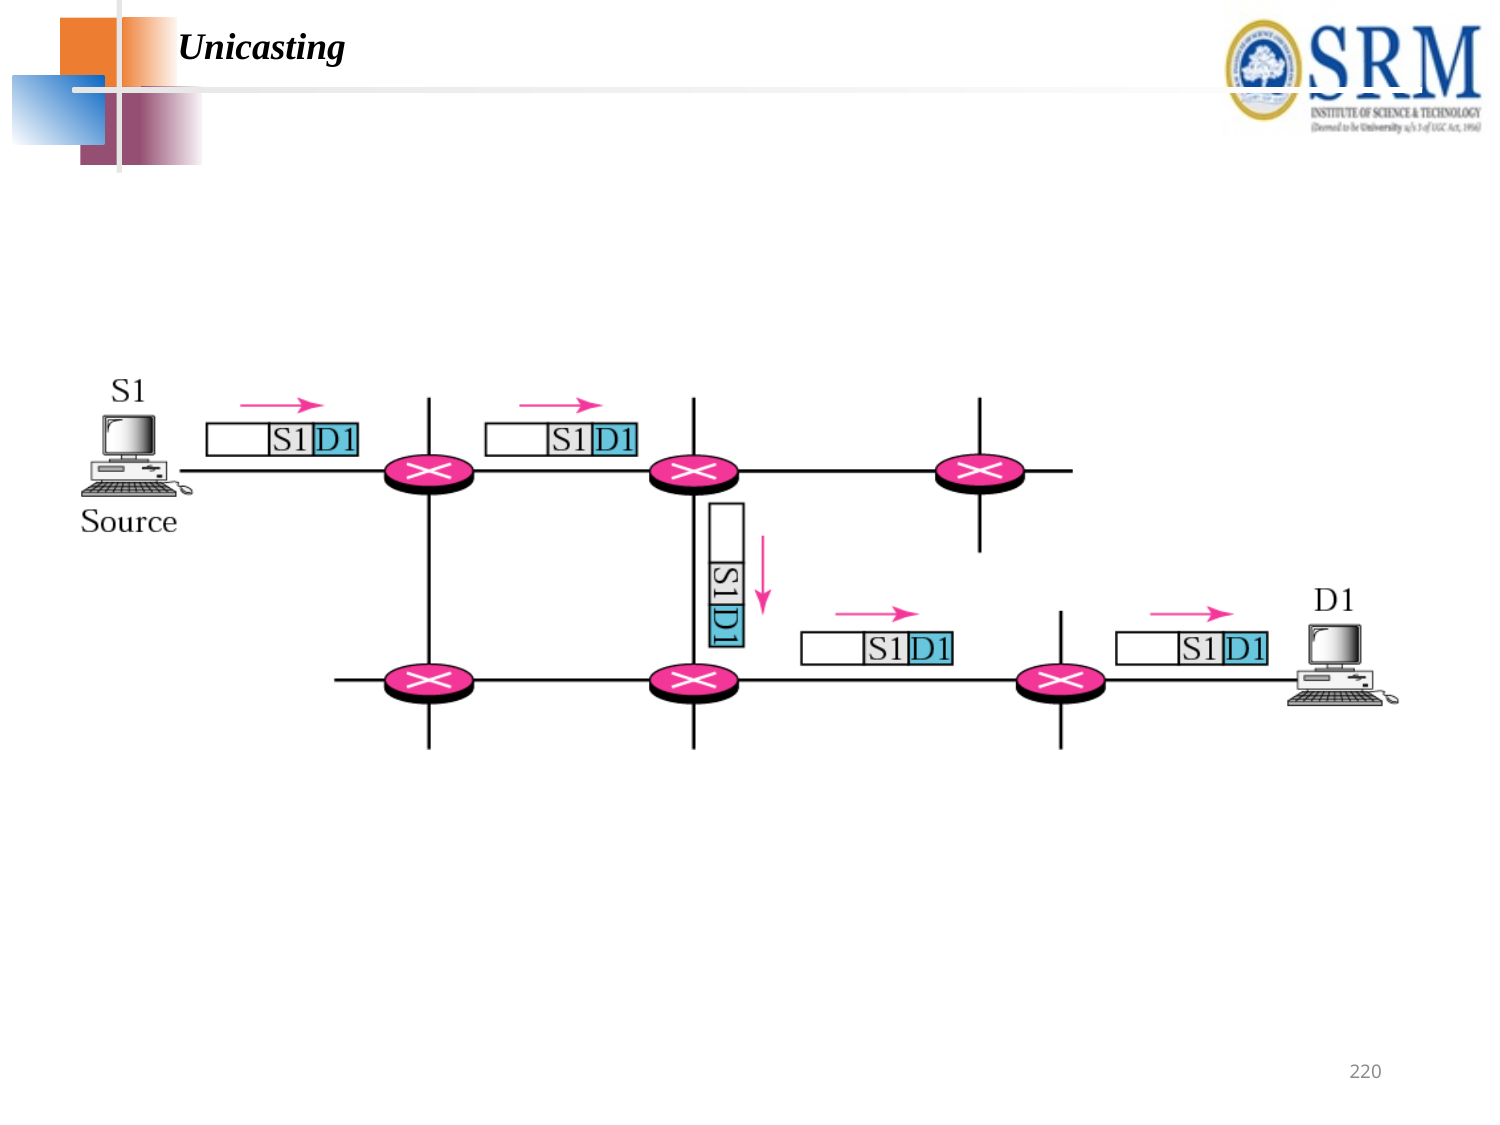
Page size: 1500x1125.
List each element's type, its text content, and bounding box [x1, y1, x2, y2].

picture [1223, 0, 1489, 149]
text_box [116, 0, 122, 87]
text_box [12, 75, 105, 145]
text_box [122, 17, 177, 86]
slide_number 220 [1059, 1042, 1397, 1103]
text_box Unicasting [162, 14, 1100, 75]
text_box [80, 93, 116, 165]
text_box [60, 17, 116, 86]
text_box [72, 87, 1423, 93]
text_box [141, 93, 202, 165]
text_box [116, 93, 122, 173]
text_box [122, 93, 141, 165]
picture [80, 373, 1400, 750]
